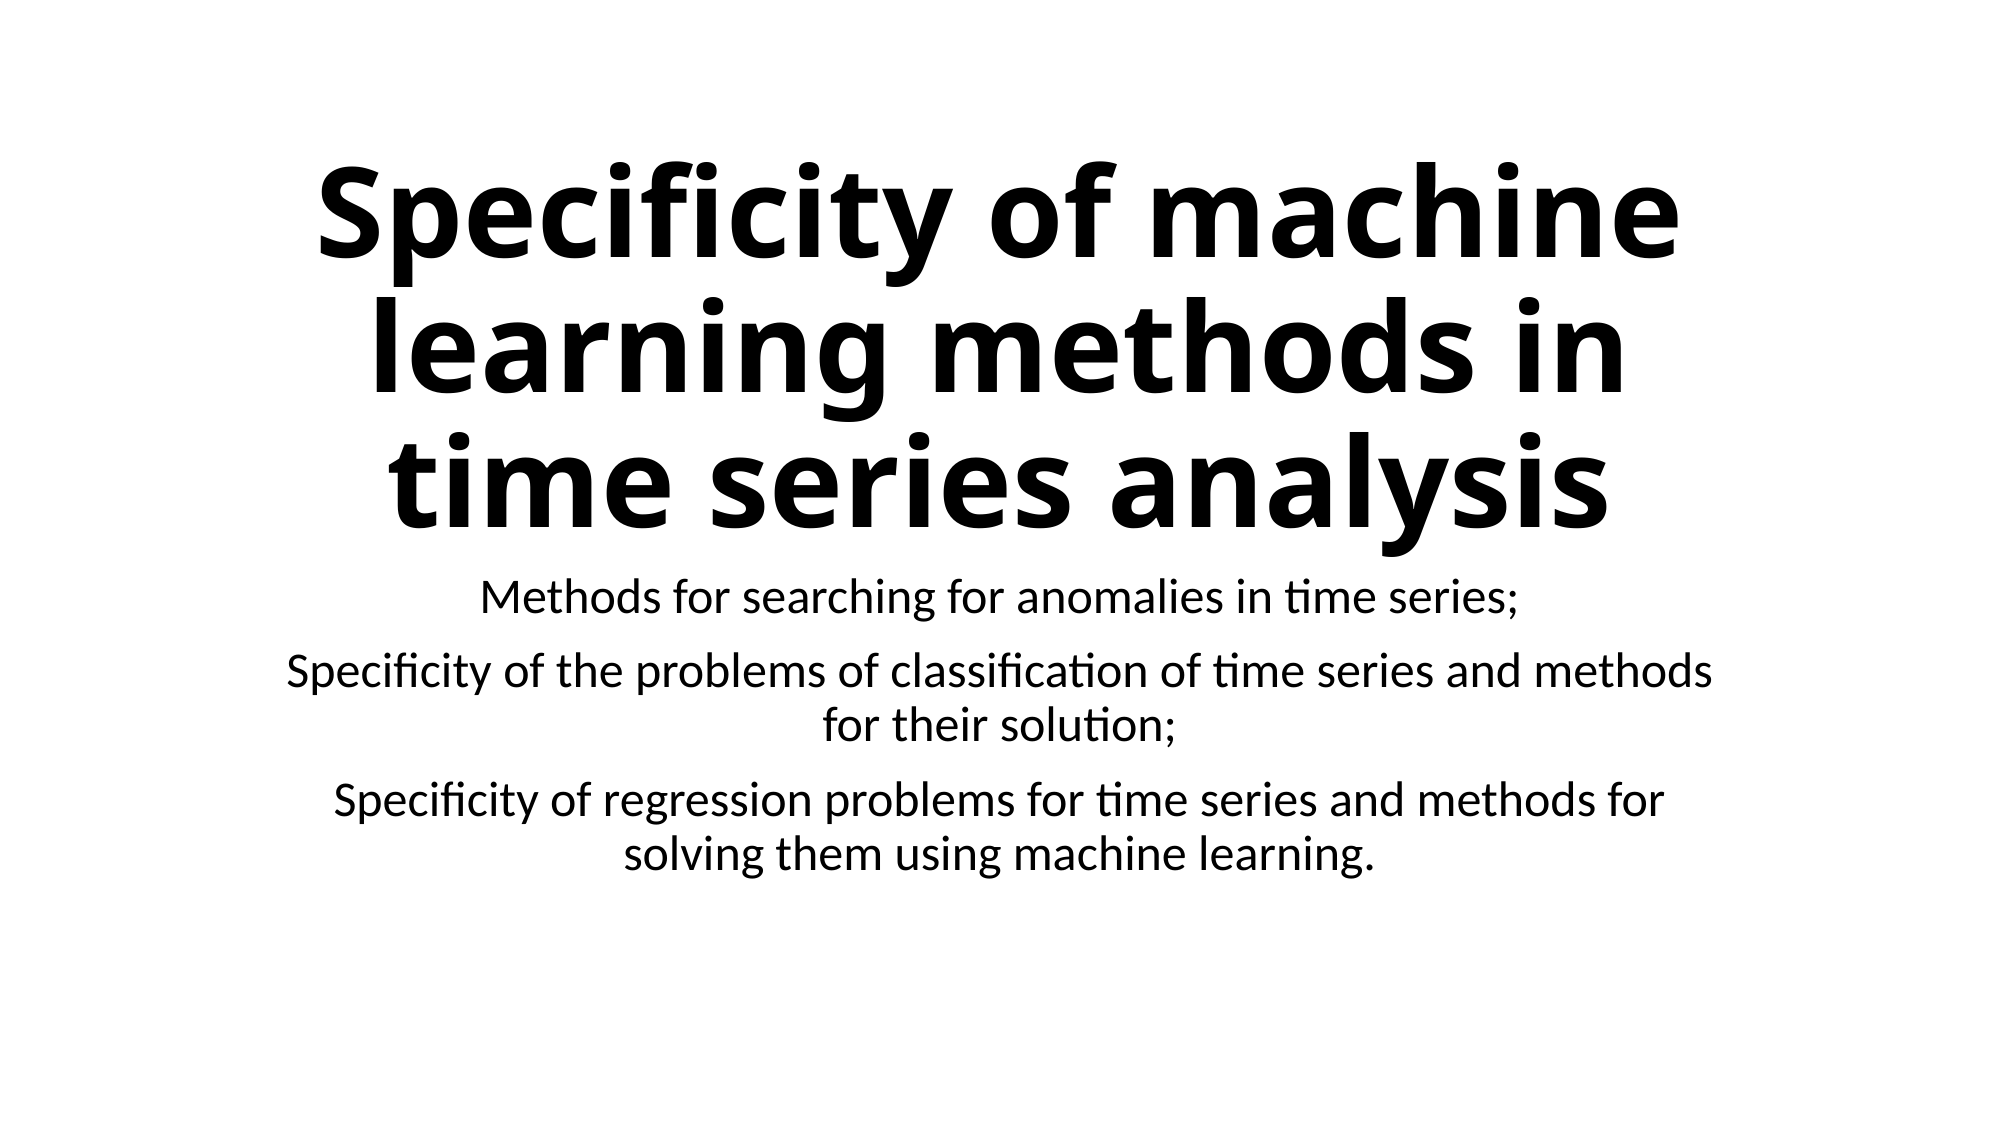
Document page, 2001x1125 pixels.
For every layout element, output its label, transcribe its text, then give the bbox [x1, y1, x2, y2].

subtitle Methods for searching for anomalies in time series; Specificity of the problems of classification of time series and methods for their solution; Specificity of regression problems for time series and methods for solving them using machine learning. [249, 562, 1750, 1040]
title Specificity of machine learning methods in time series analysis [249, 64, 1750, 562]
